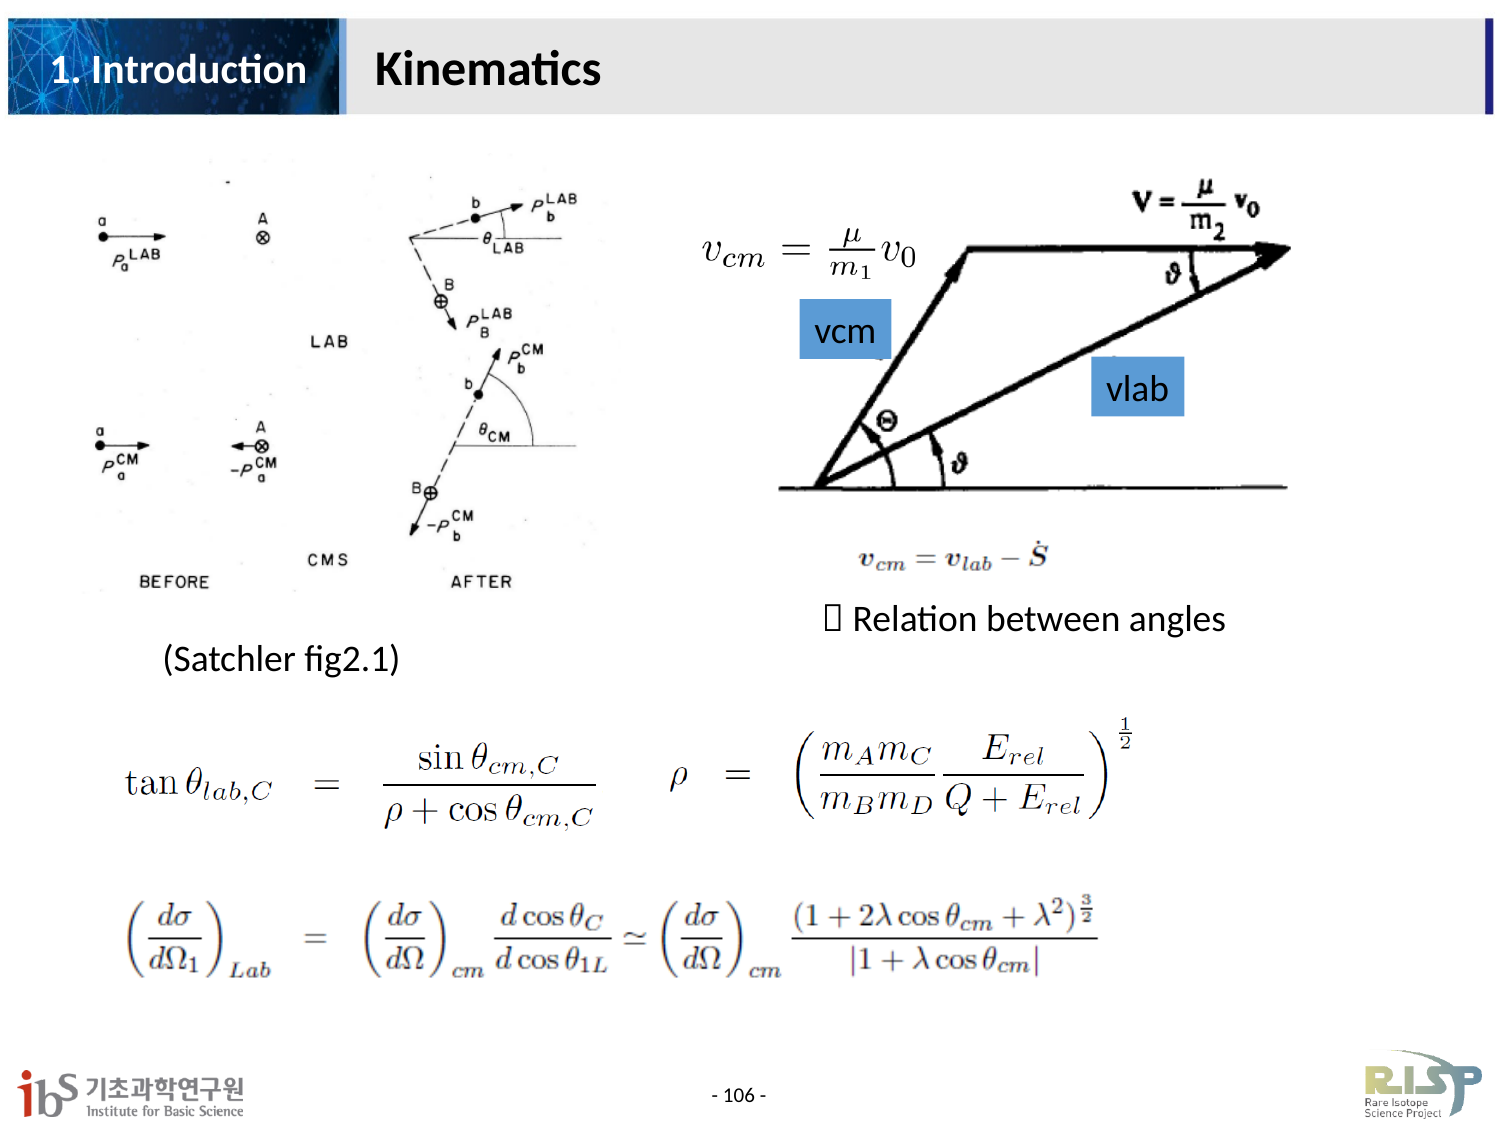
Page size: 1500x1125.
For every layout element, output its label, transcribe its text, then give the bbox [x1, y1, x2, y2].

text_box  Relation between angles [806, 586, 1242, 646]
picture [1364, 1049, 1482, 1119]
picture [17, 1070, 243, 1117]
picture [106, 719, 603, 839]
picture [76, 153, 621, 595]
text_box (Satchler fig2.1) [147, 626, 431, 687]
picture [2, 10, 1500, 130]
picture [655, 712, 1140, 825]
picture [839, 527, 1069, 585]
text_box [759, 160, 1329, 506]
picture [107, 884, 1112, 997]
picture [702, 228, 915, 280]
